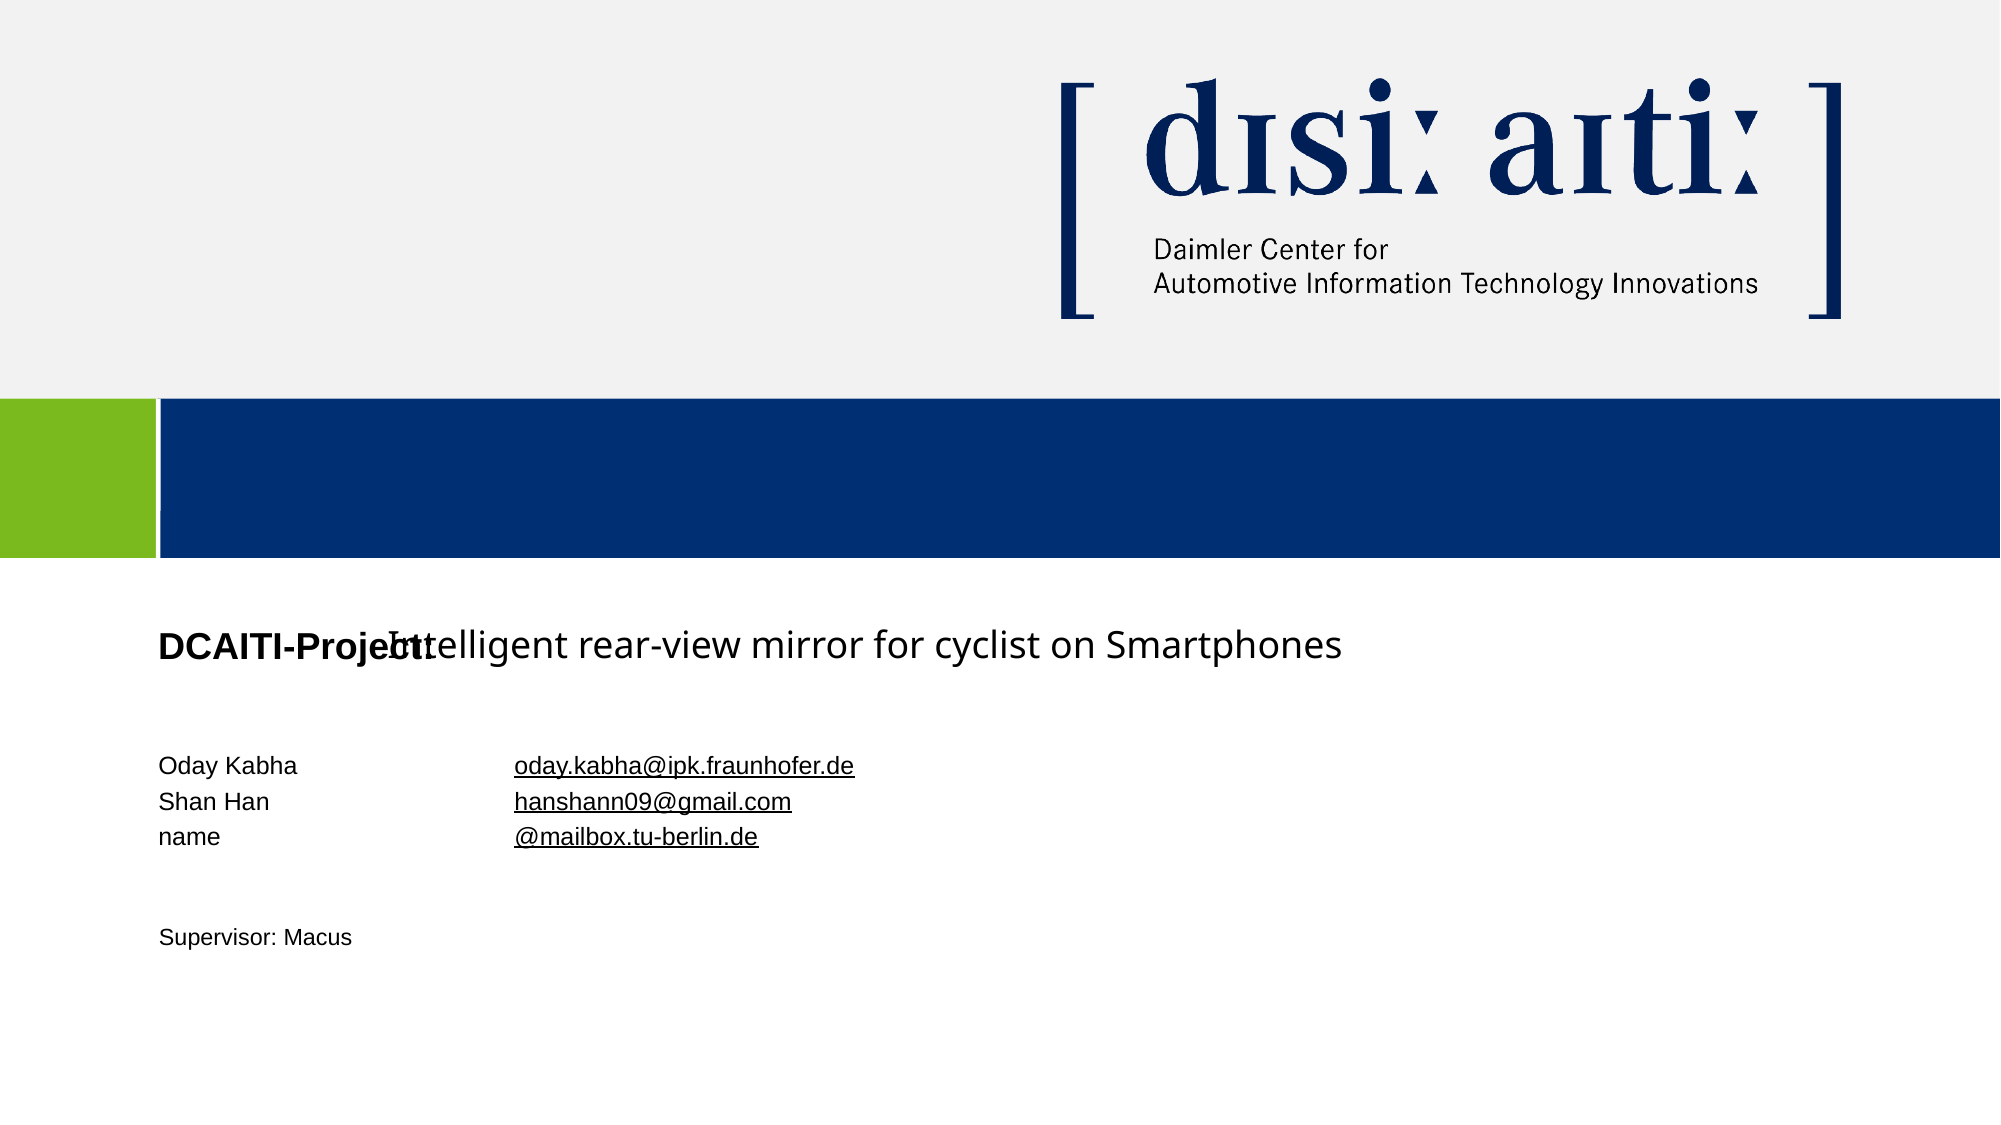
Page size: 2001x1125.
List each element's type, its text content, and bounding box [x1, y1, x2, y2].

text_box Intelligent rear-view mirror for cyclist on Smartphones [372, 614, 1359, 674]
text_box Oday Kabha oday.kabha@ipk.fraunhofer.de Shan Han hanshann09@gmail.com name @mailbox.tu-berlin.de [158, 699, 1841, 853]
text_box Supervisor: Macus [158, 853, 1841, 1012]
picture [1061, 78, 1841, 319]
text_box DCAITI-Project: [158, 610, 1841, 699]
